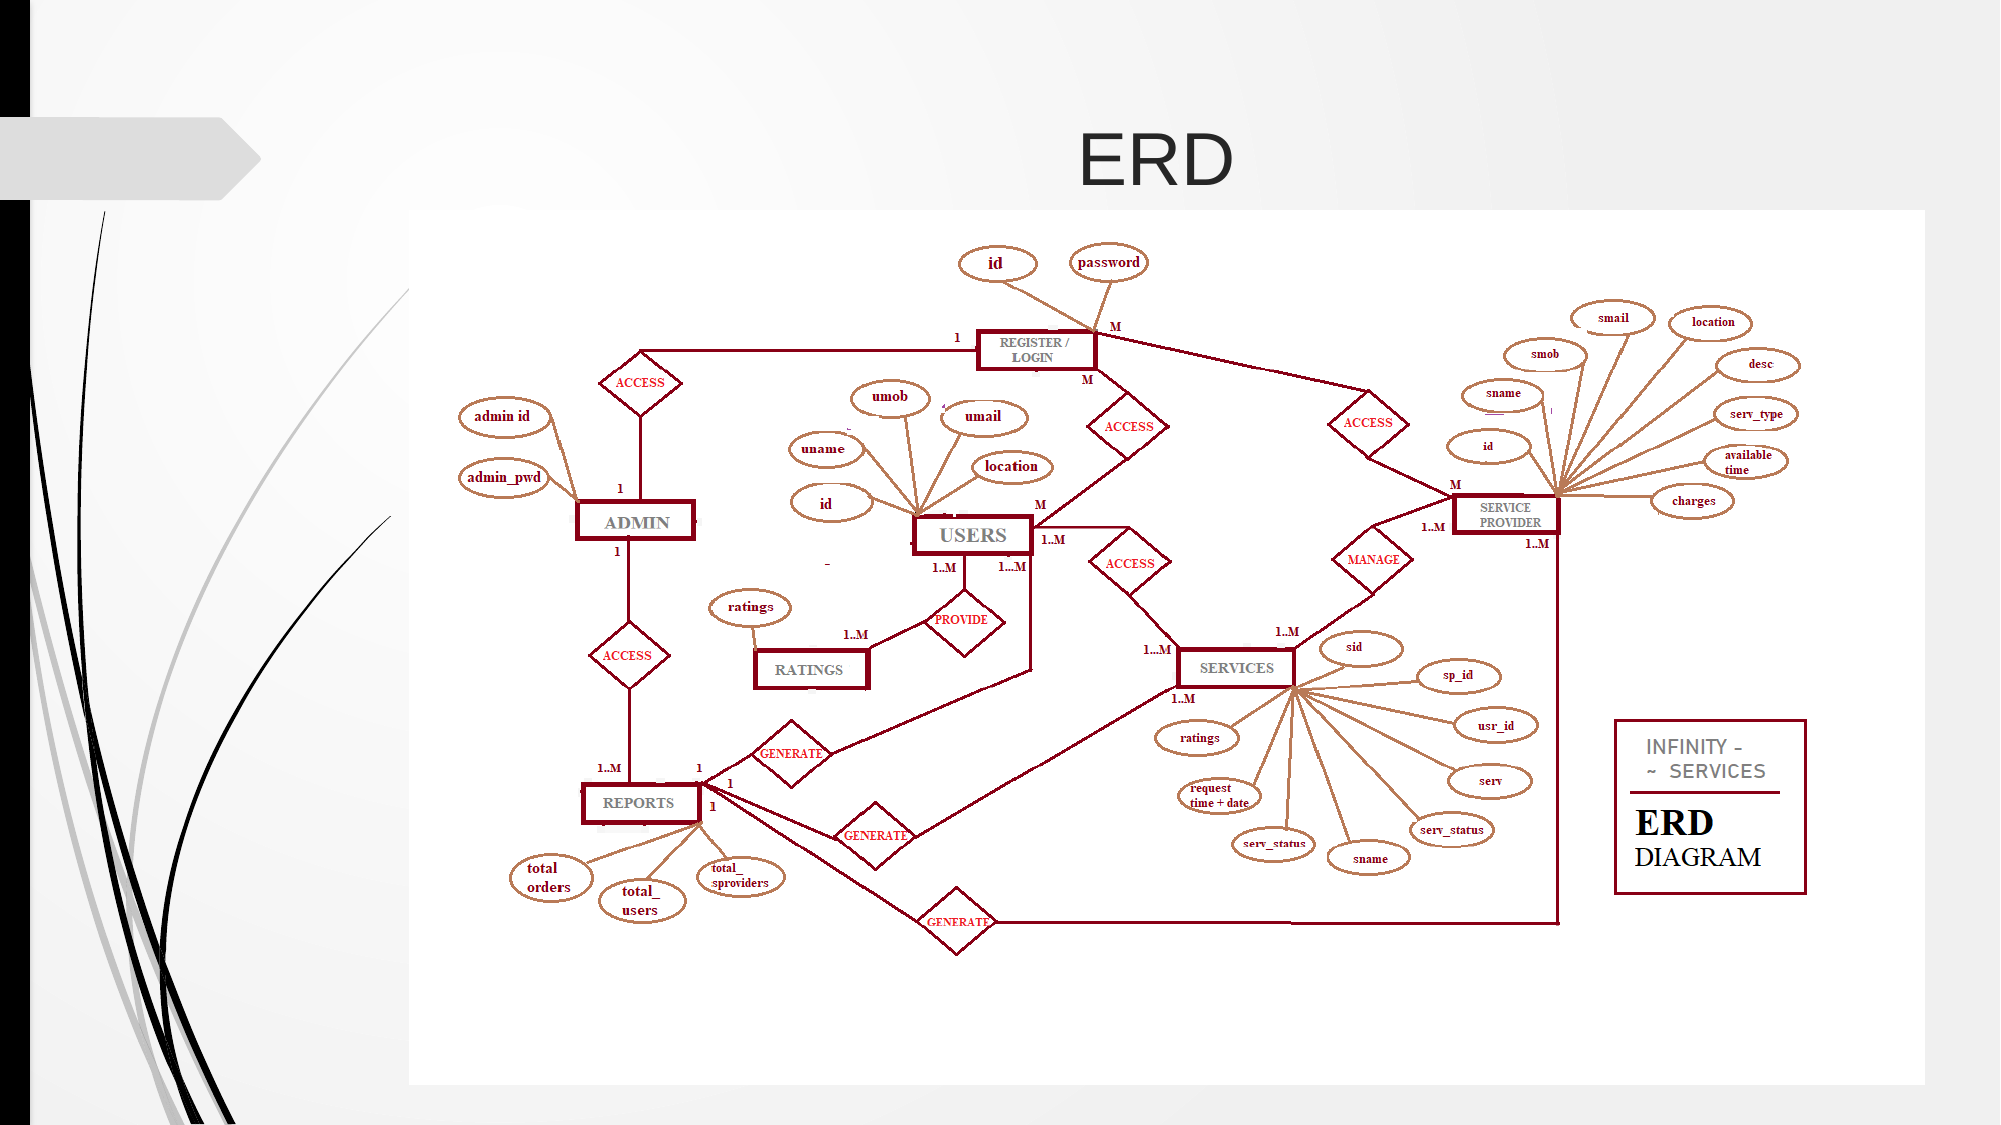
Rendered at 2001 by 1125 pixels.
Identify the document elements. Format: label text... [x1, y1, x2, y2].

title ERD [425, 102, 1888, 210]
picture [409, 210, 1925, 1085]
